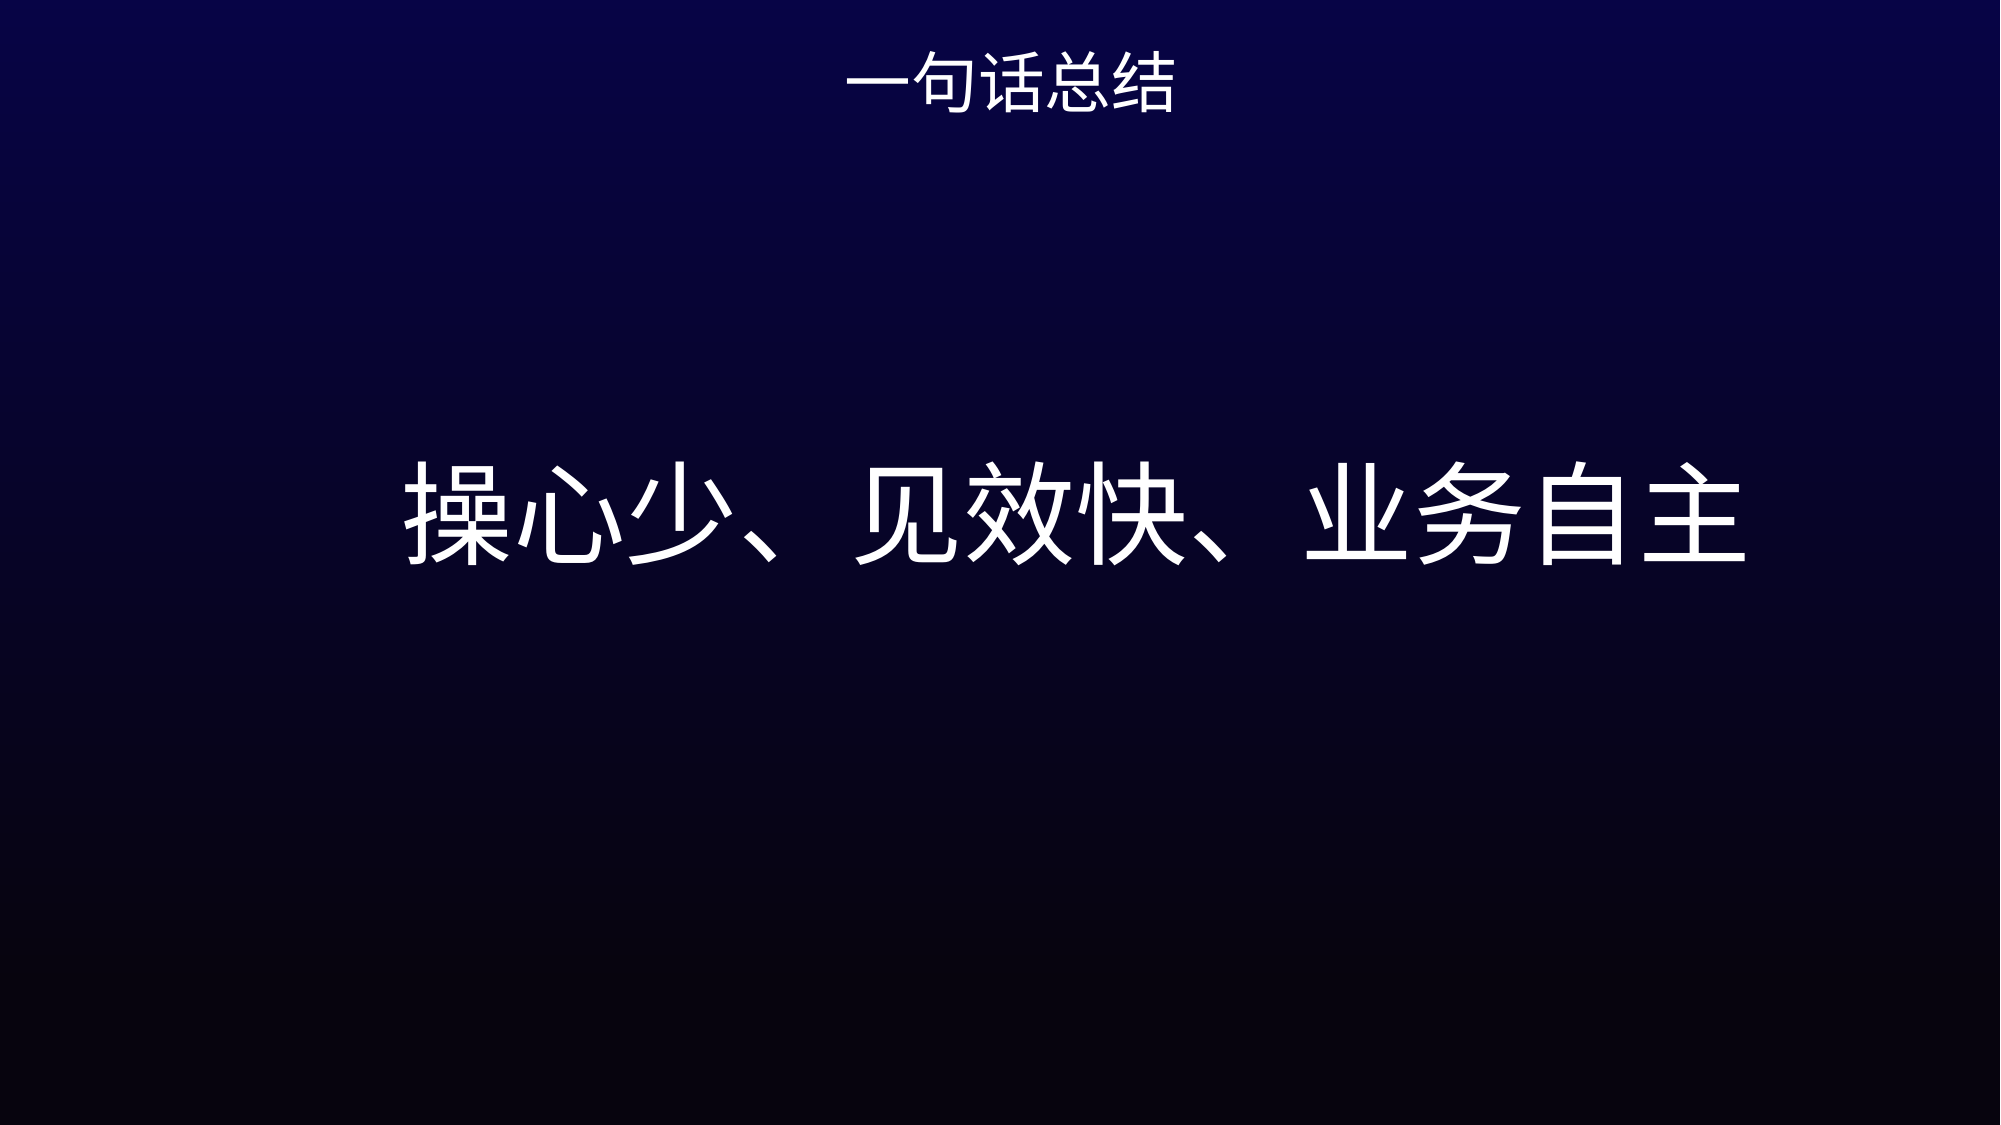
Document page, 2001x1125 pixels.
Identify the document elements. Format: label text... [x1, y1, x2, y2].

text_box 一句话总结 [148, 28, 1874, 144]
text_box 操心少、见效快、业务自主 [385, 436, 1794, 587]
